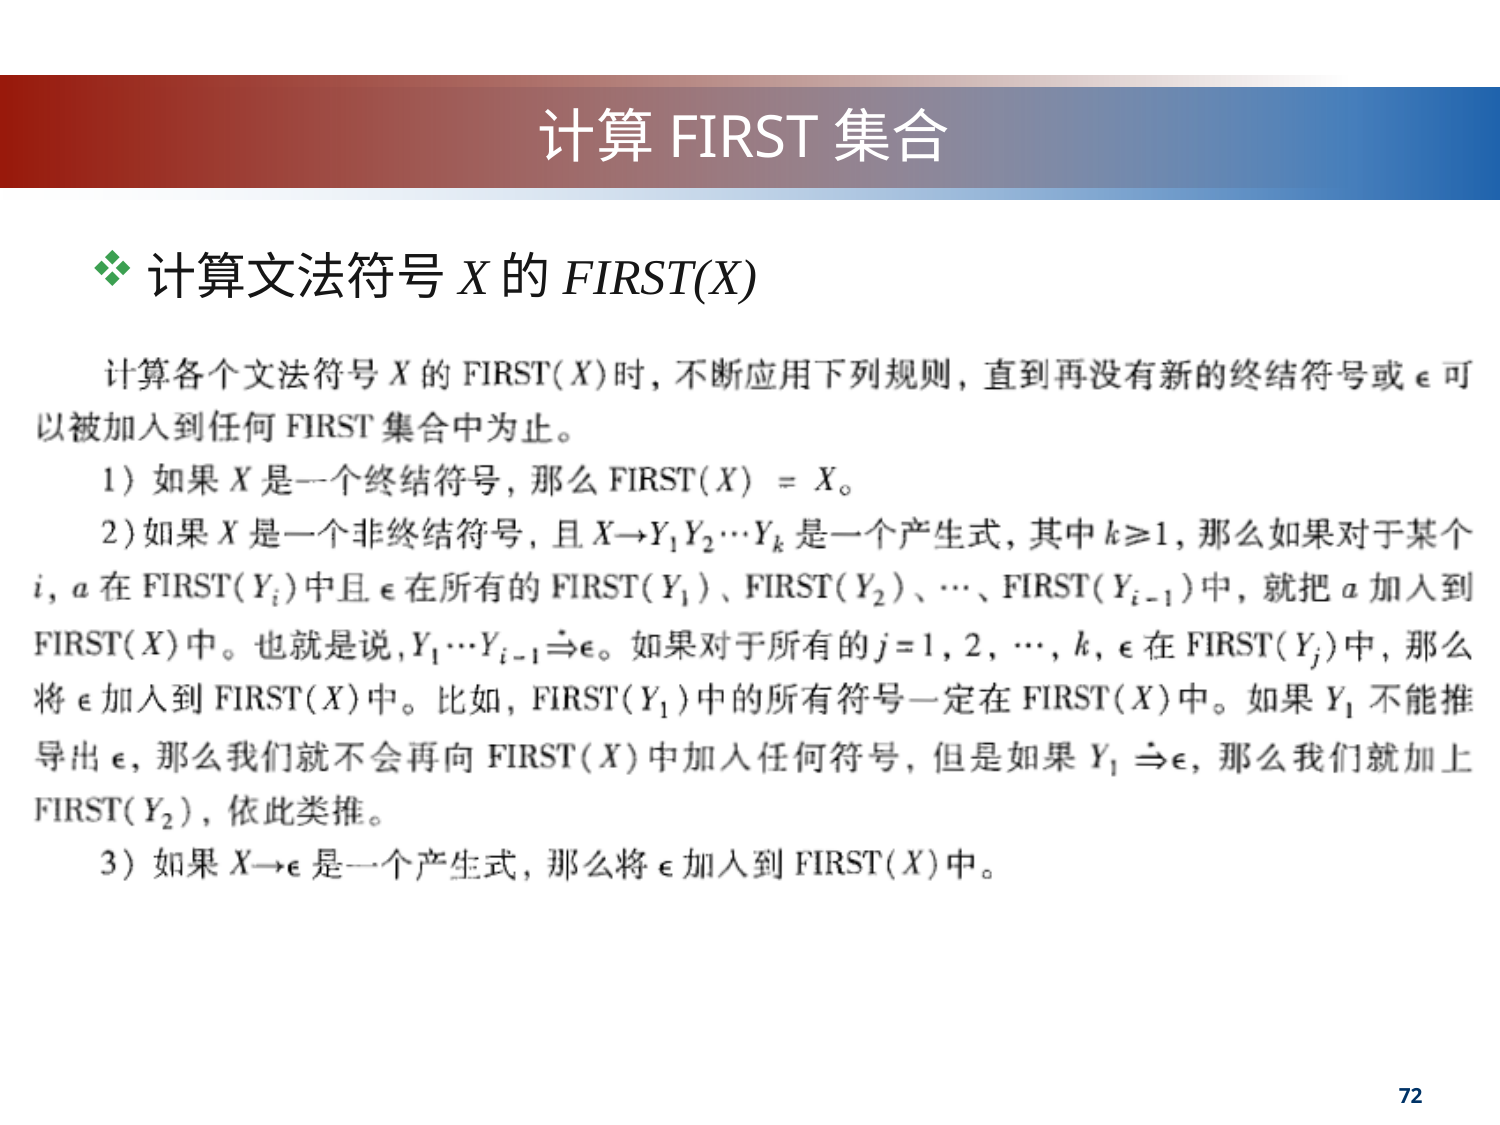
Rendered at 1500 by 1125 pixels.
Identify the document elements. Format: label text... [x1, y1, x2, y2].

picture [15, 349, 1491, 888]
title 计算FIRST集合 [137, 87, 1351, 181]
list 计算文法符号X的FIRST(X) [74, 224, 1426, 338]
slide_number 72 [1087, 1074, 1438, 1117]
